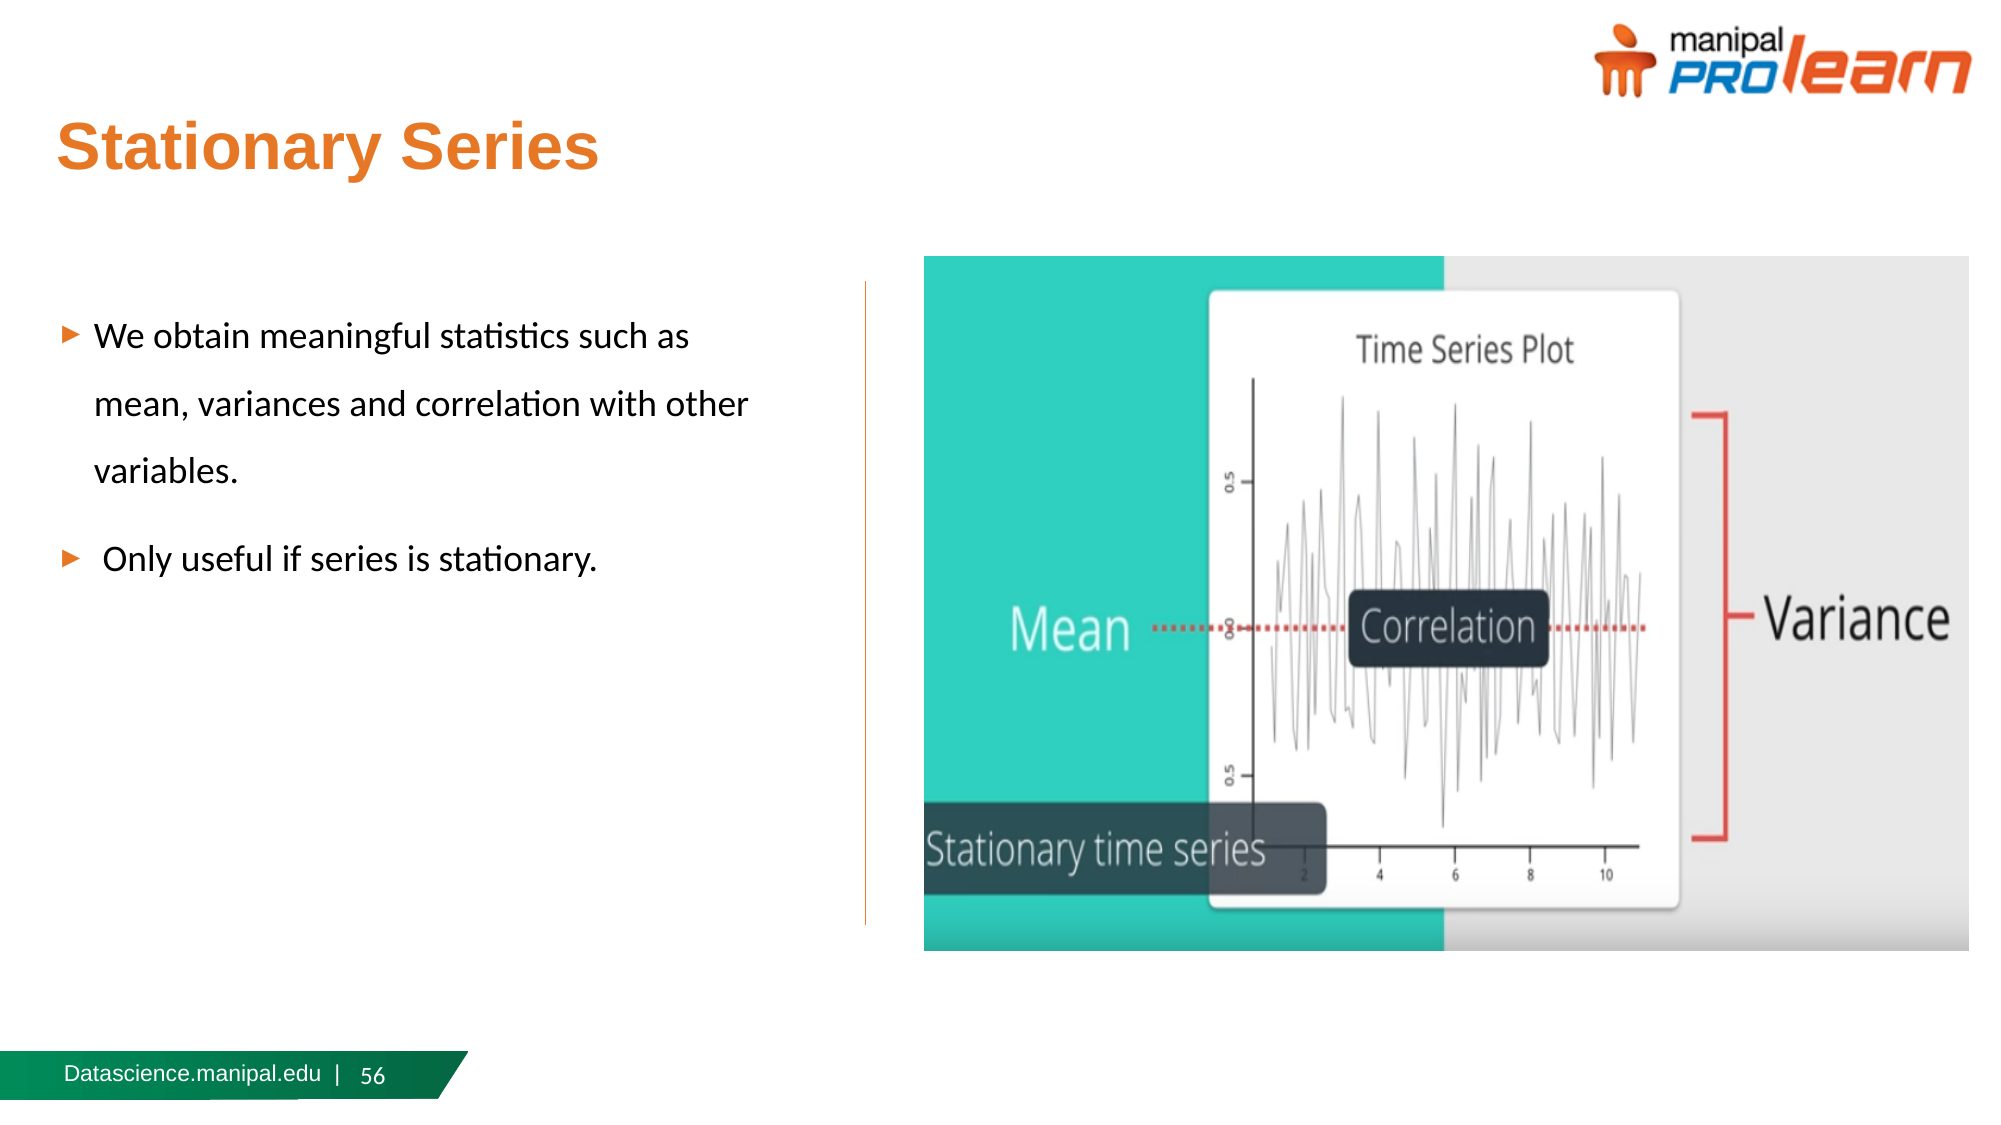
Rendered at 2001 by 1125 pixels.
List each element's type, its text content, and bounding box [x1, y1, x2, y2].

picture [1578, 18, 1984, 100]
slide_number 56 [345, 1044, 467, 1105]
text_box We obtain meaningful statistics such as mean, variances and correlation with other variables. Only useful if series is stationary. [41, 281, 806, 666]
picture [924, 256, 1969, 951]
title Stationary Series [41, 39, 1767, 257]
